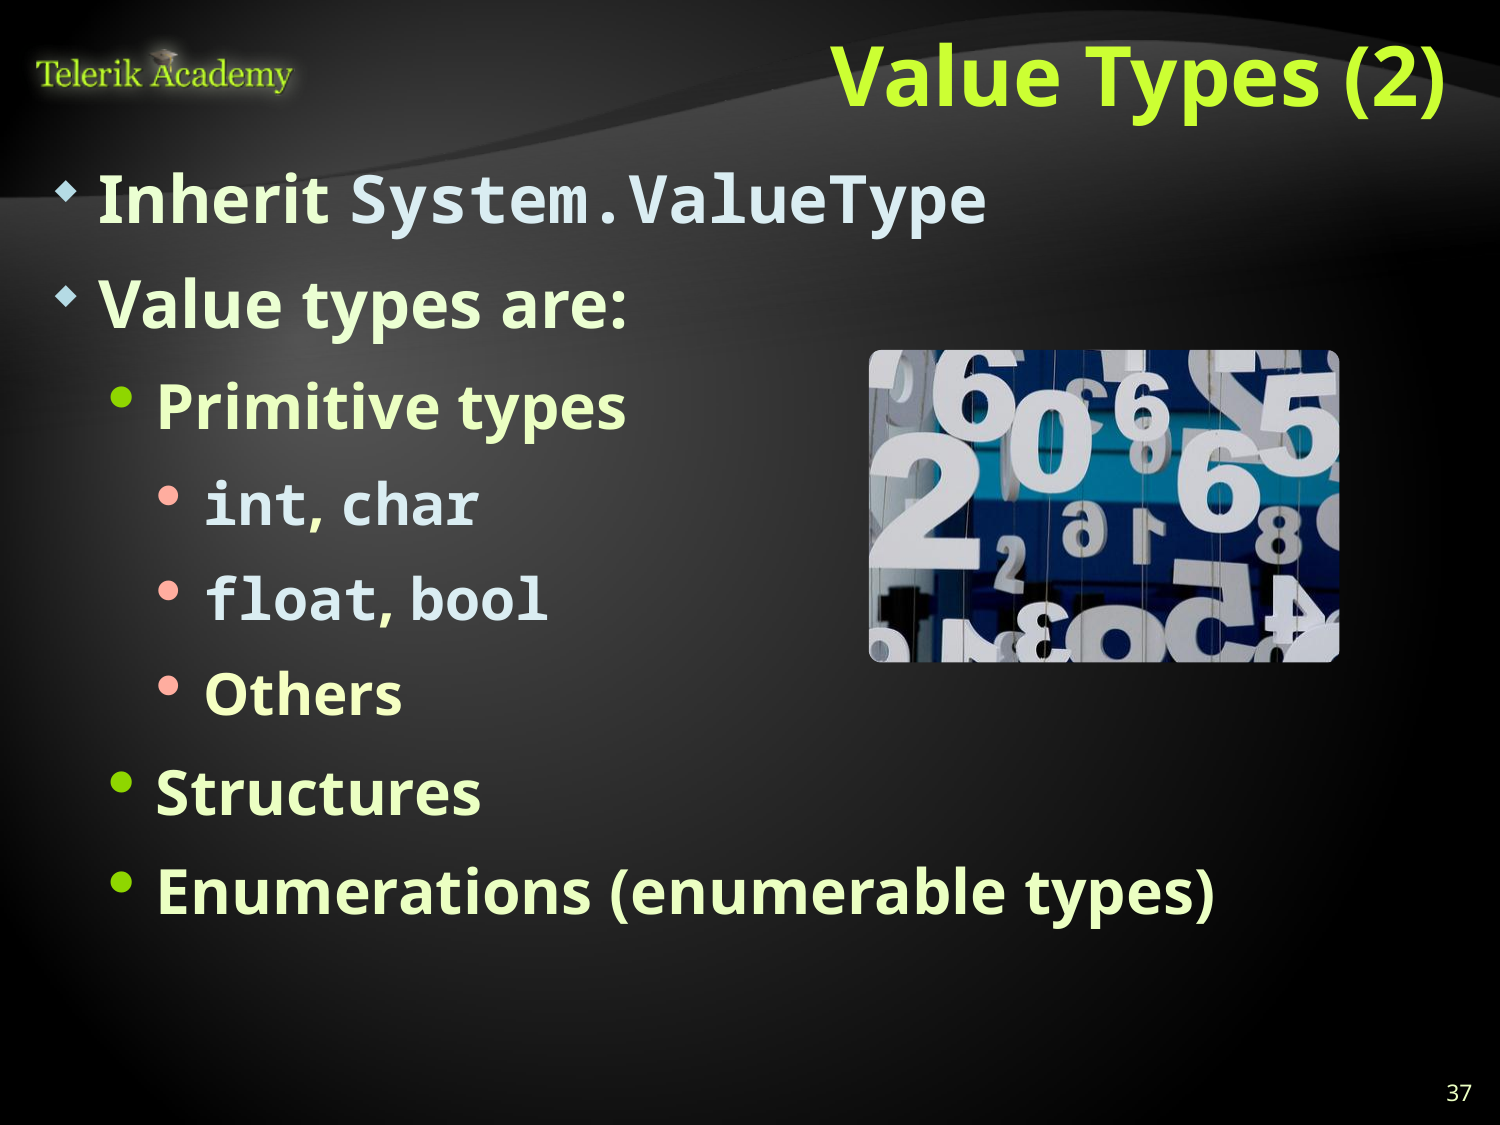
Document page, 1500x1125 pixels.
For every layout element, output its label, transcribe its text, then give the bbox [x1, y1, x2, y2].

picture [0, 0, 1500, 1125]
slide_number 37 [1412, 1074, 1488, 1113]
list Inherit System.ValueType Value types are: Primitive types int, char float, bool Others Structures Enumerations (enumerable types) [37, 149, 1463, 1100]
title Value Types (2) [300, 12, 1463, 149]
